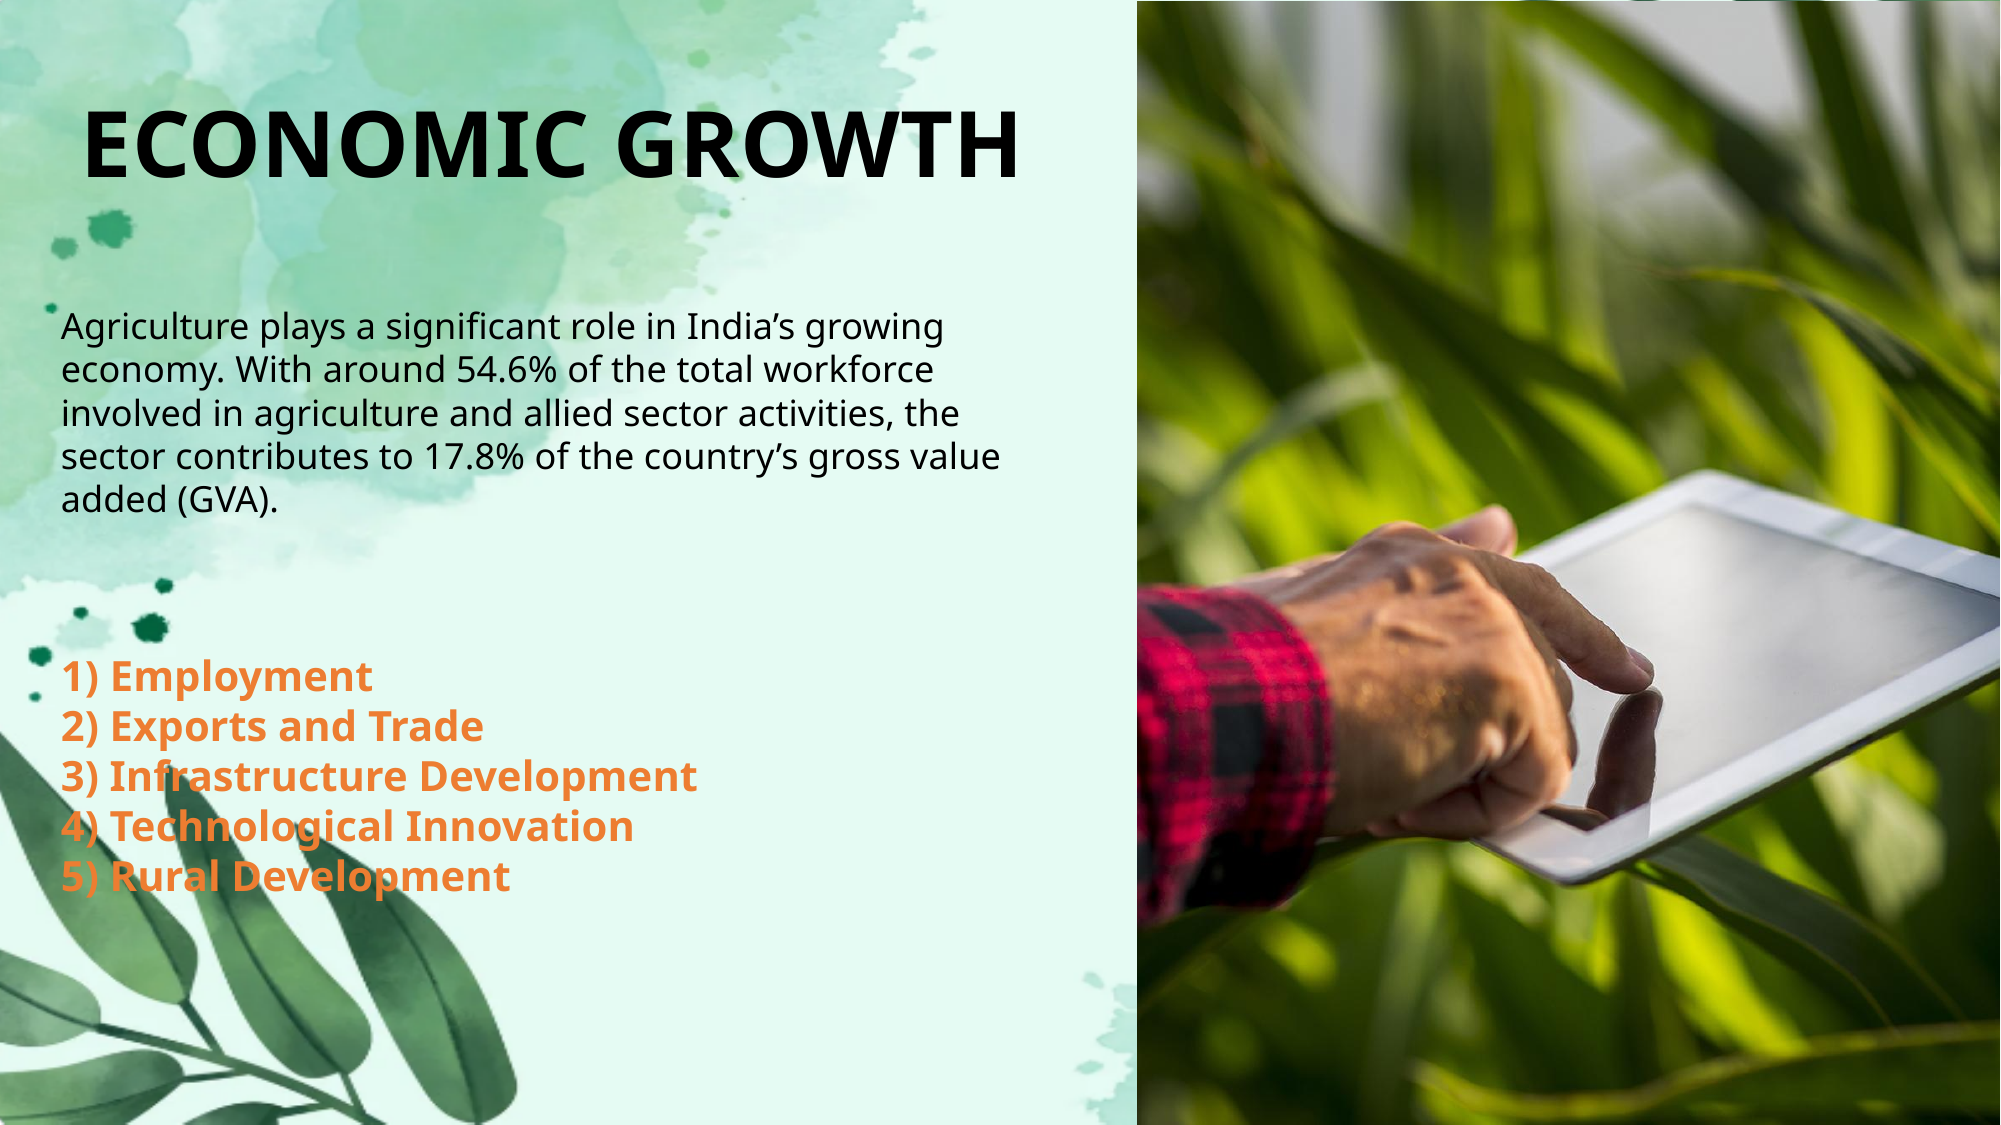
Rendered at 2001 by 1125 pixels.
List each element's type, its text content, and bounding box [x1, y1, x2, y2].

subtitle Agriculture plays a significant role in India’s growing economy. With around 54.6% of the total workforce involved in agriculture and allied sector activities, the sector contributes to 17.8% of the country’s gross value added (GVA). 1) Employment 2) Exports and Trade 3) Infrastructure Development 4) Technological Innovation 5) Rural Development [40, 196, 1075, 1019]
picture [0, 0, 2001, 1125]
title ECONOMIC GROWTH [60, 35, 1137, 266]
